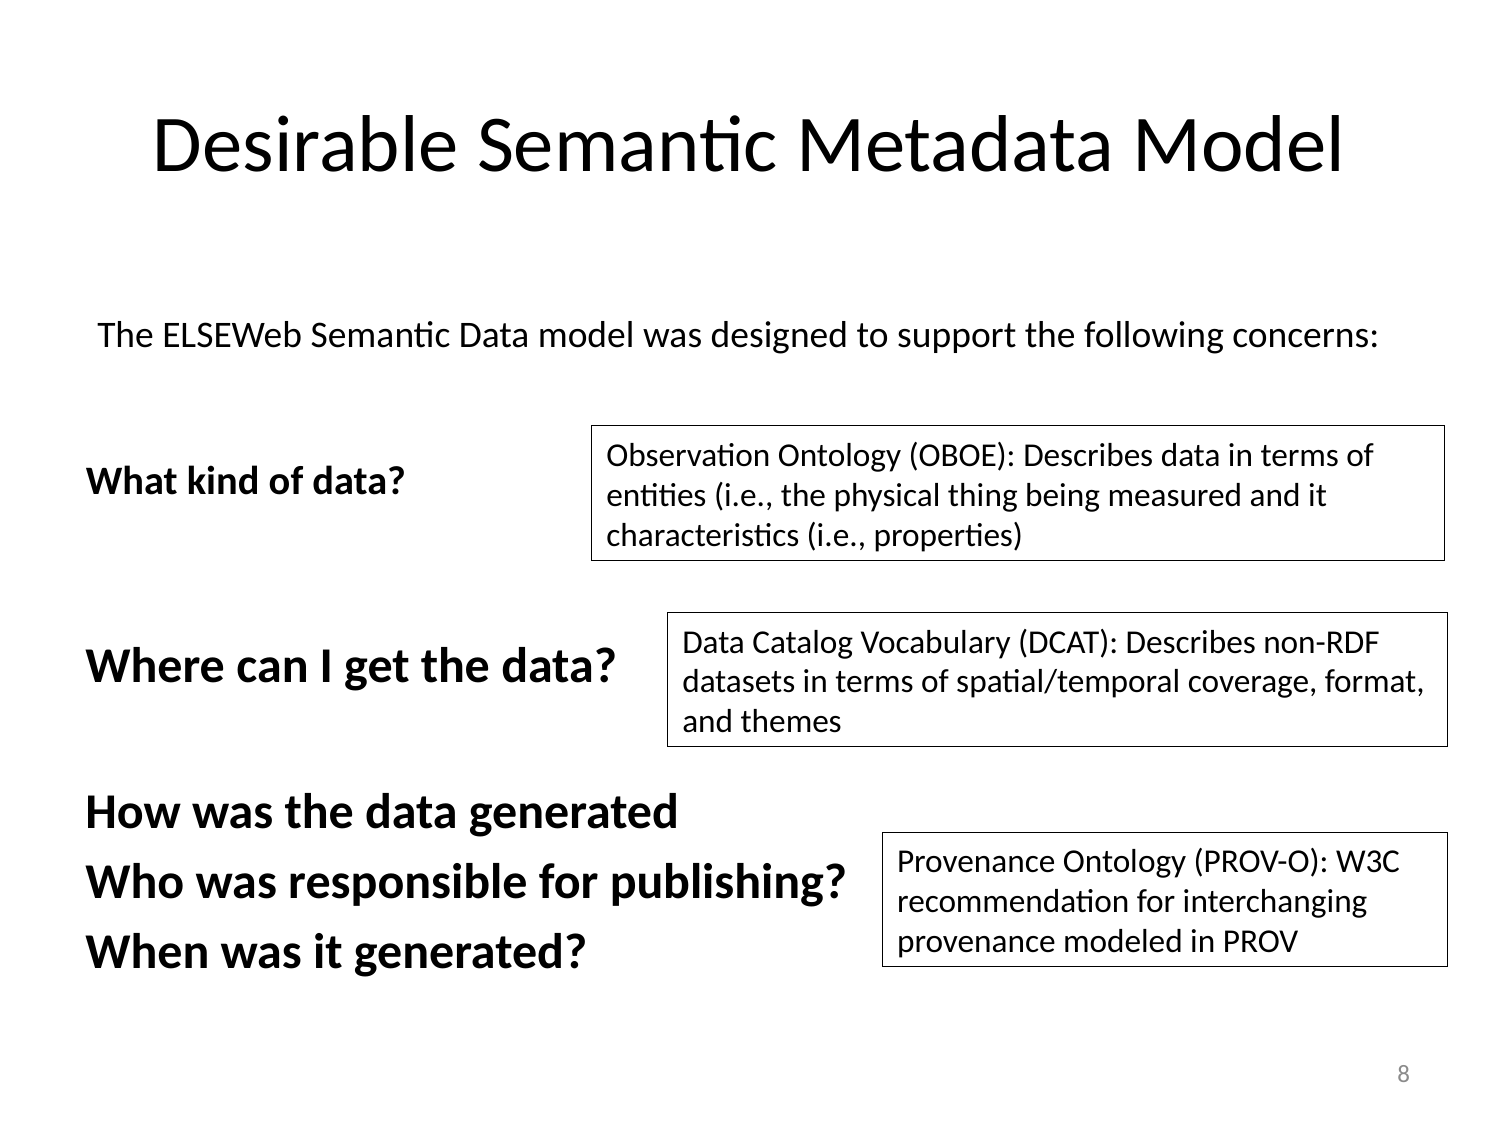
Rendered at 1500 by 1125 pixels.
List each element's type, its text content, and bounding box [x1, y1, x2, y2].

list What kind of data? [70, 446, 491, 543]
text_box Provenance Ontology (PROV-O): W3C recommendation for interchanging provenance modeled in PROV [956, 832, 1448, 967]
text_box Where can I get the data? [70, 624, 653, 721]
text_box The ELSEWeb Semantic Data model was designed to support the following concerns: [75, 302, 1404, 363]
text_box Data Catalog Vocabulary (DCAT): Describes non-RDF datasets in terms of spatial/temporal coverage, format, and themes [667, 612, 1448, 747]
text_box How was the data generated Who was responsible for publishing? When was it generated? [70, 771, 956, 999]
text_box Observation Ontology (OBOE): Describes data in terms of entities (i.e., the physical thing being measured and it characteristics (i.e., properties) [591, 425, 1445, 561]
slide_number 8 [1074, 1042, 1425, 1103]
title Desirable Semantic Metadata Model [75, 45, 1425, 233]
